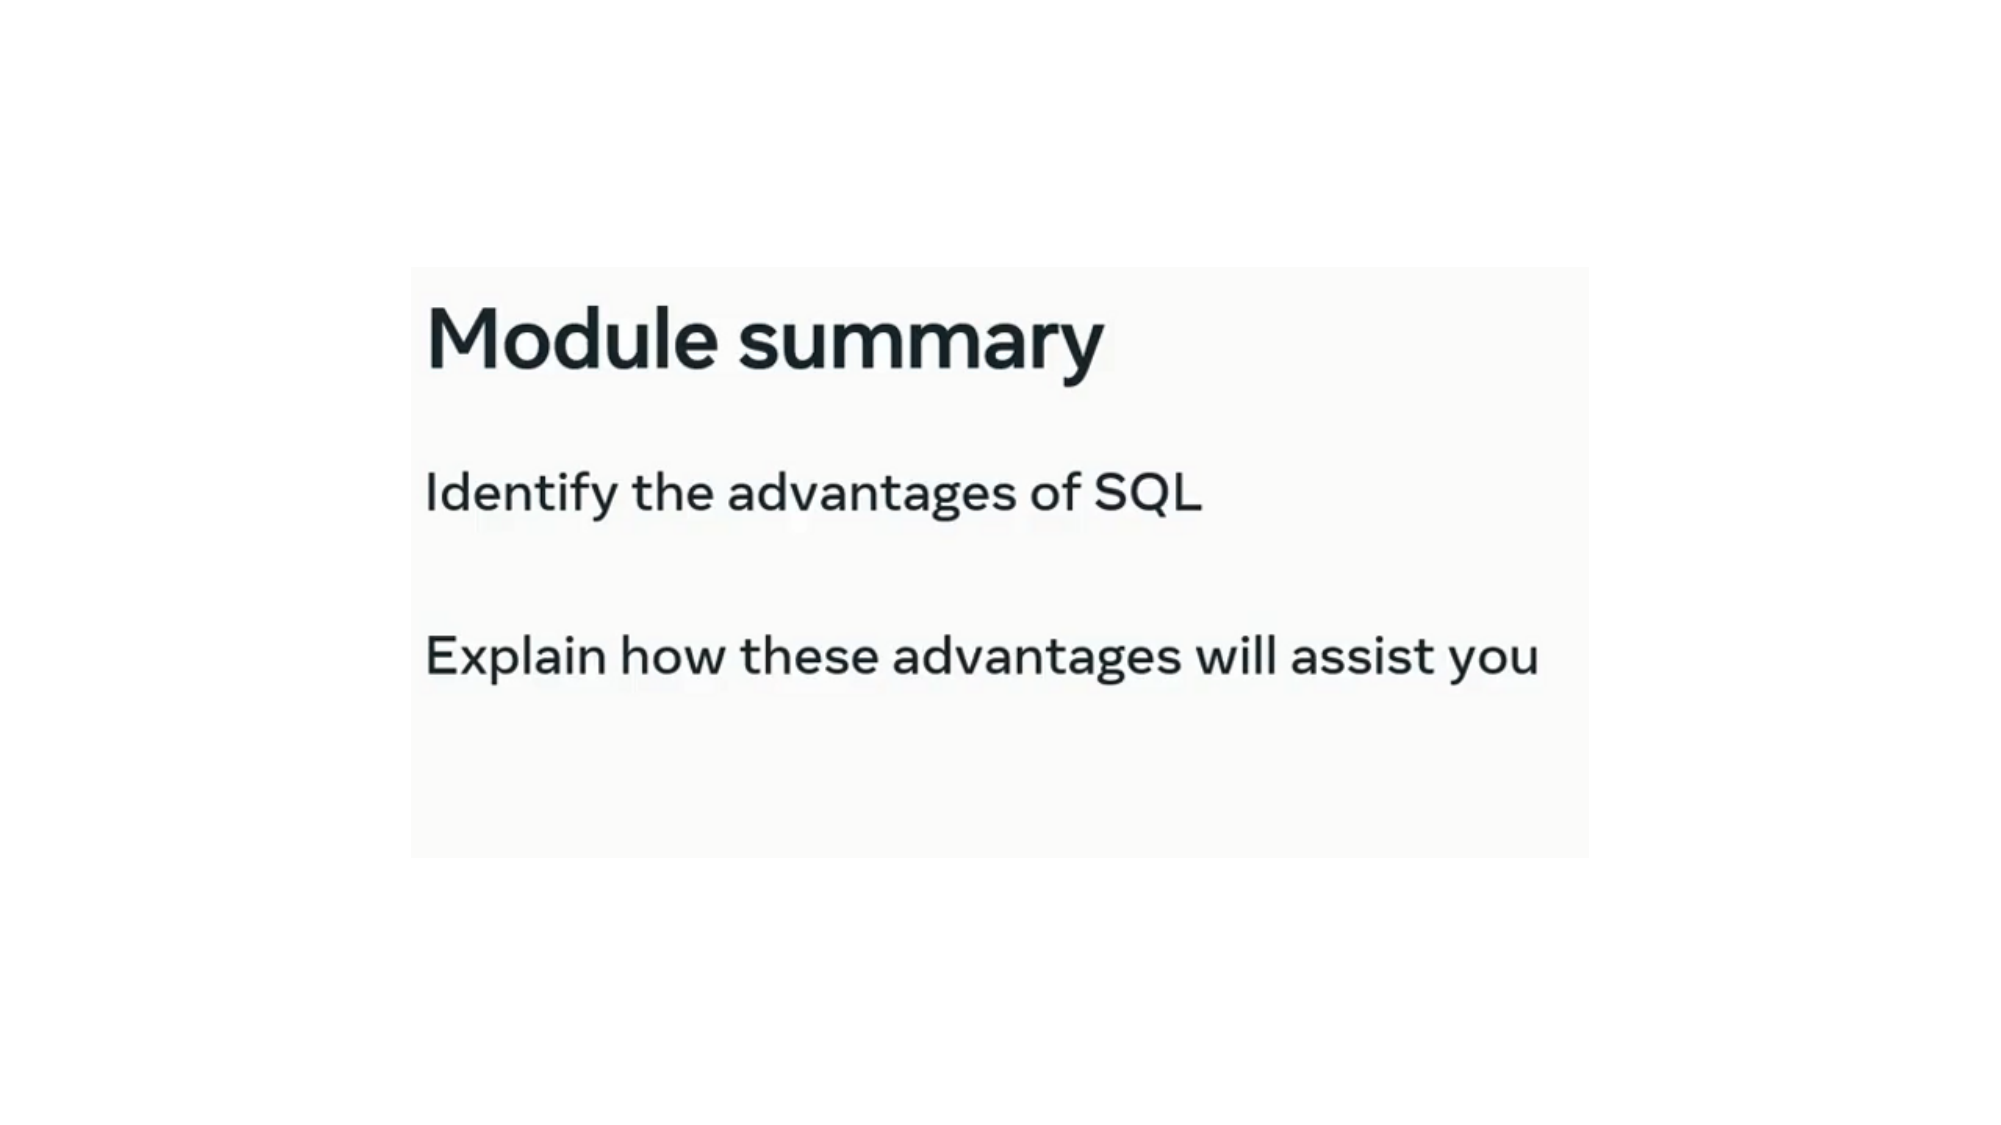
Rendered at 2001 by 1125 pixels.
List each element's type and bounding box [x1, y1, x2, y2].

picture [411, 267, 1589, 858]
